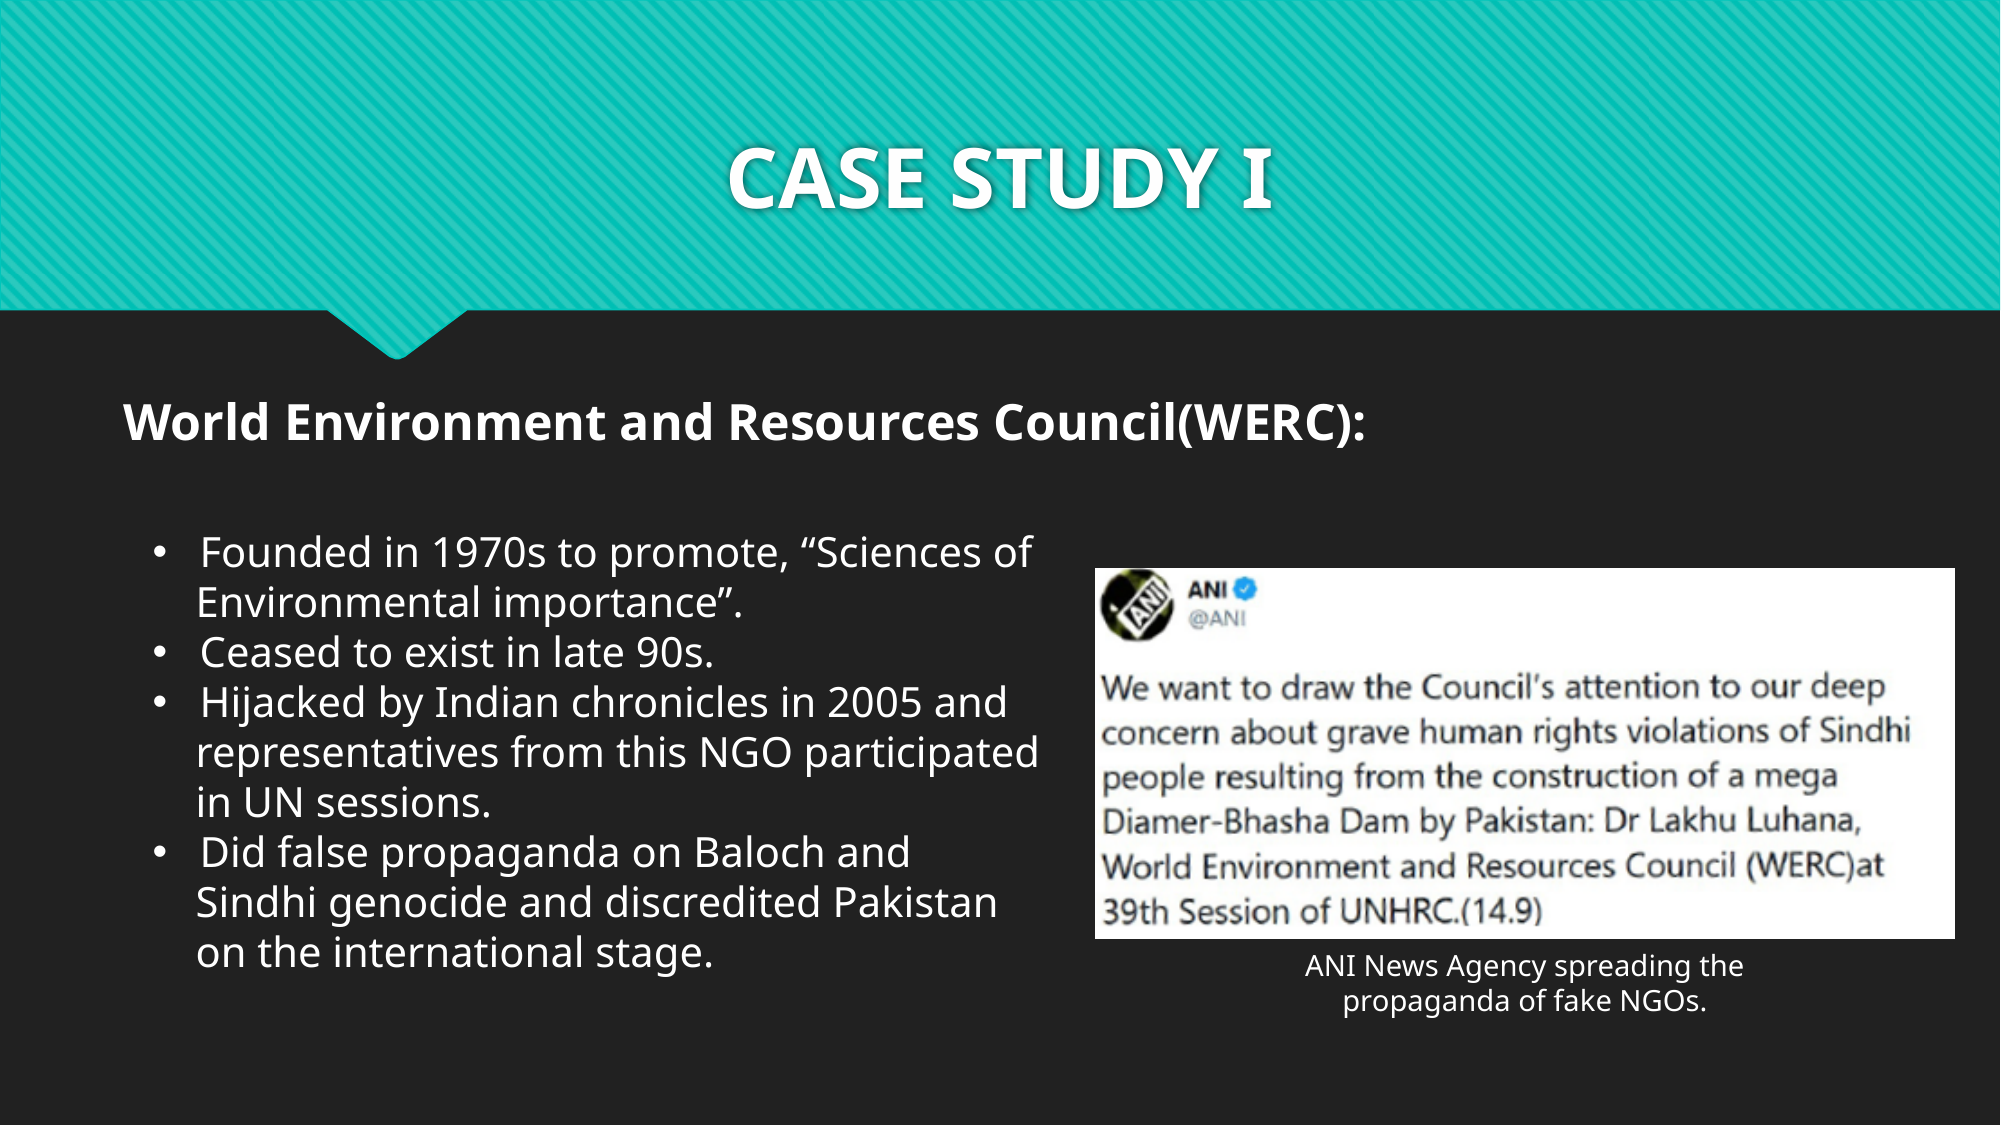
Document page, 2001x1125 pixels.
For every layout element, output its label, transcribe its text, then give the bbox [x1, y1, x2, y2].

title CASE STUDY I [132, 73, 1868, 233]
text_box World Environment and Resources Council(WERC): [108, 382, 1383, 458]
text_box Founded in 1970s to promote, “Sciences of Environmental importance”. Ceased to exist in late 90s. Hijacked by Indian chronicles in 2005 and representatives from this NGO participated in UN sessions. Did false propaganda on Baloch and Sindhi genocide and discredited Pakistan on the international stage. [137, 518, 1059, 984]
text_box ANI News Agency spreading the propaganda of fake NGOs. [1290, 939, 1760, 1025]
picture [1095, 567, 1955, 939]
